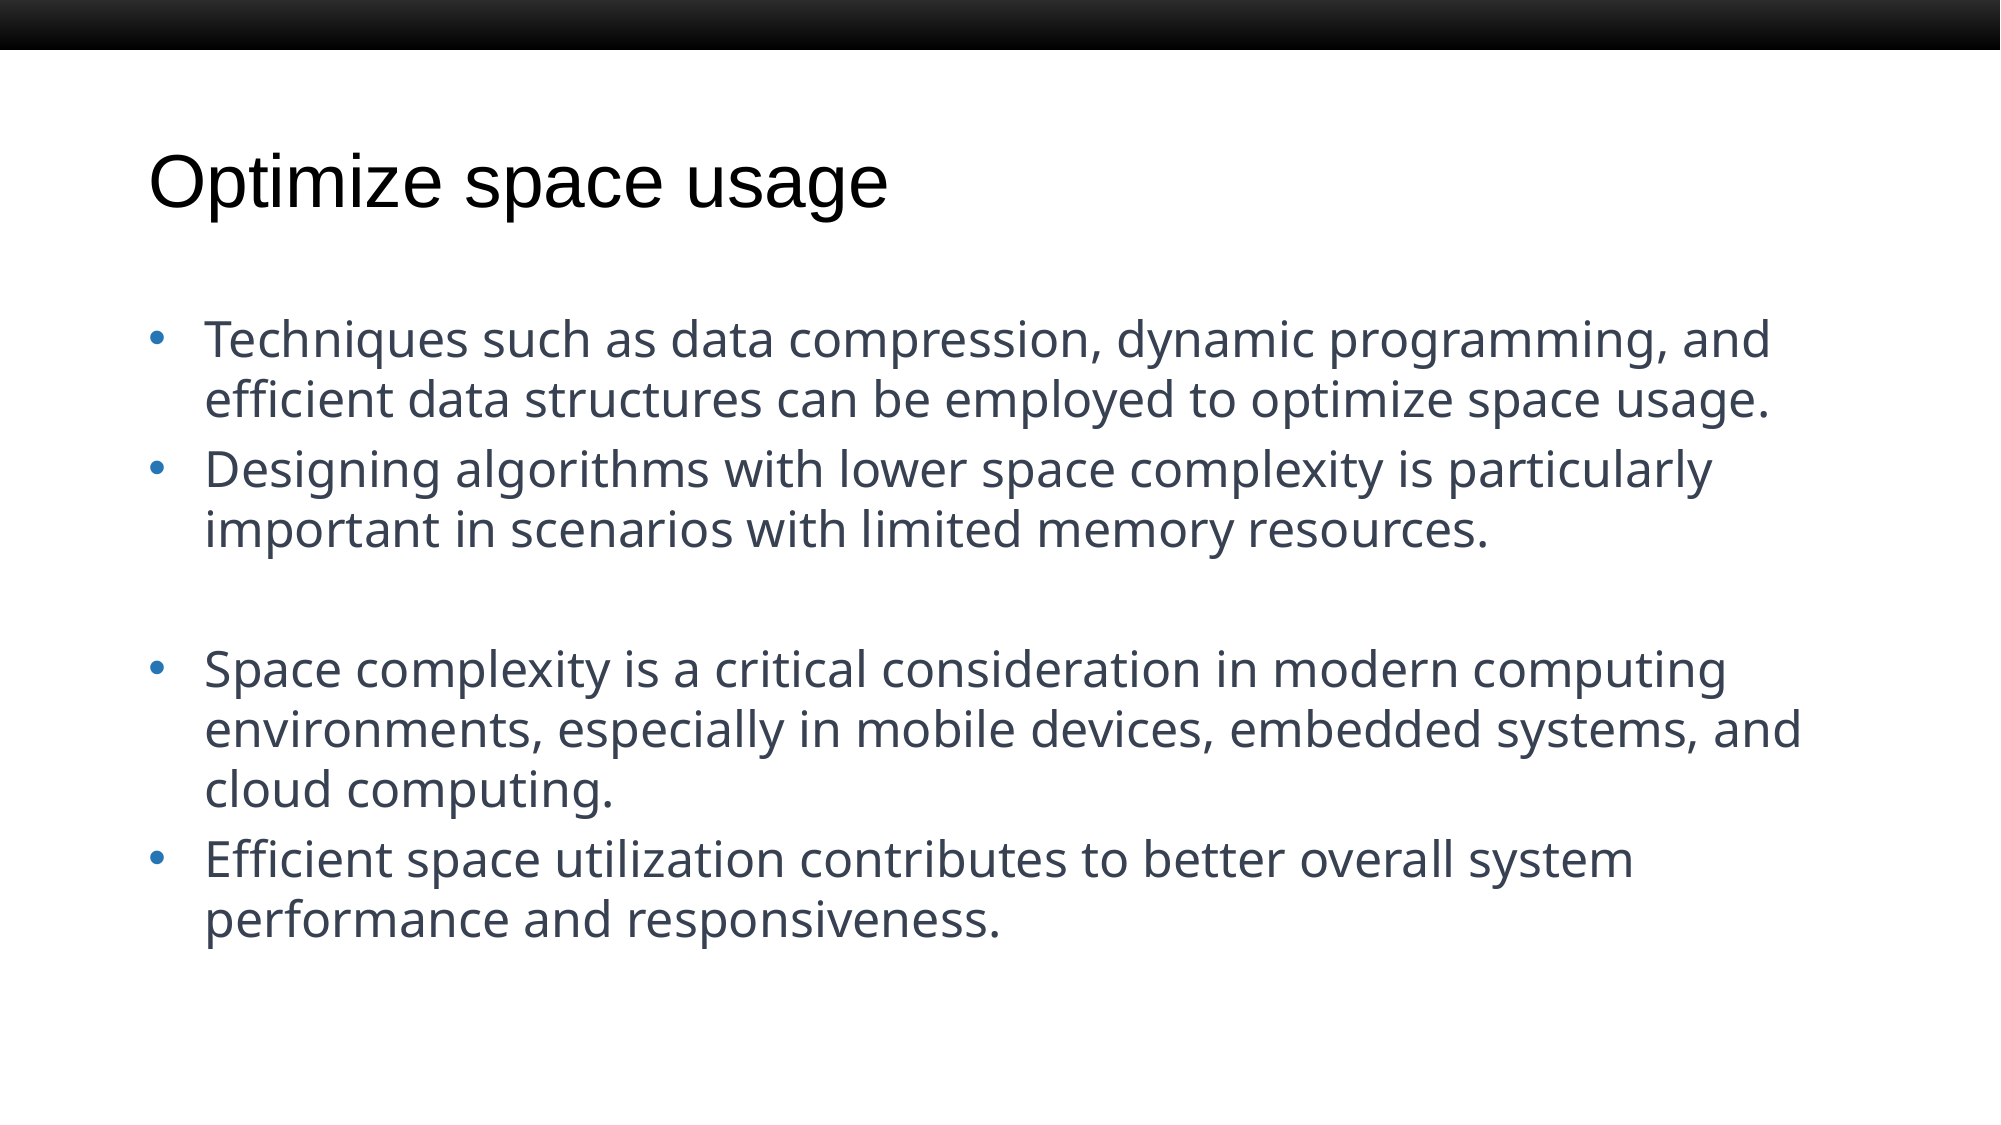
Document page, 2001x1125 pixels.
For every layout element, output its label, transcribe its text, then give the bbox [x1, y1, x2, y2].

title Optimize space usage [133, 125, 1867, 238]
list Techniques such as data compression, dynamic programming, and efficient data structures can be employed to optimize space usage. Designing algorithms with lower space complexity is particularly important in scenarios with limited memory resources. Space complexity is a critical consideration in modern computing environments, especially in mobile devices, embedded systems, and cloud computing. Efficient space utilization contributes to better overall system performance and responsiveness. [133, 299, 1867, 938]
